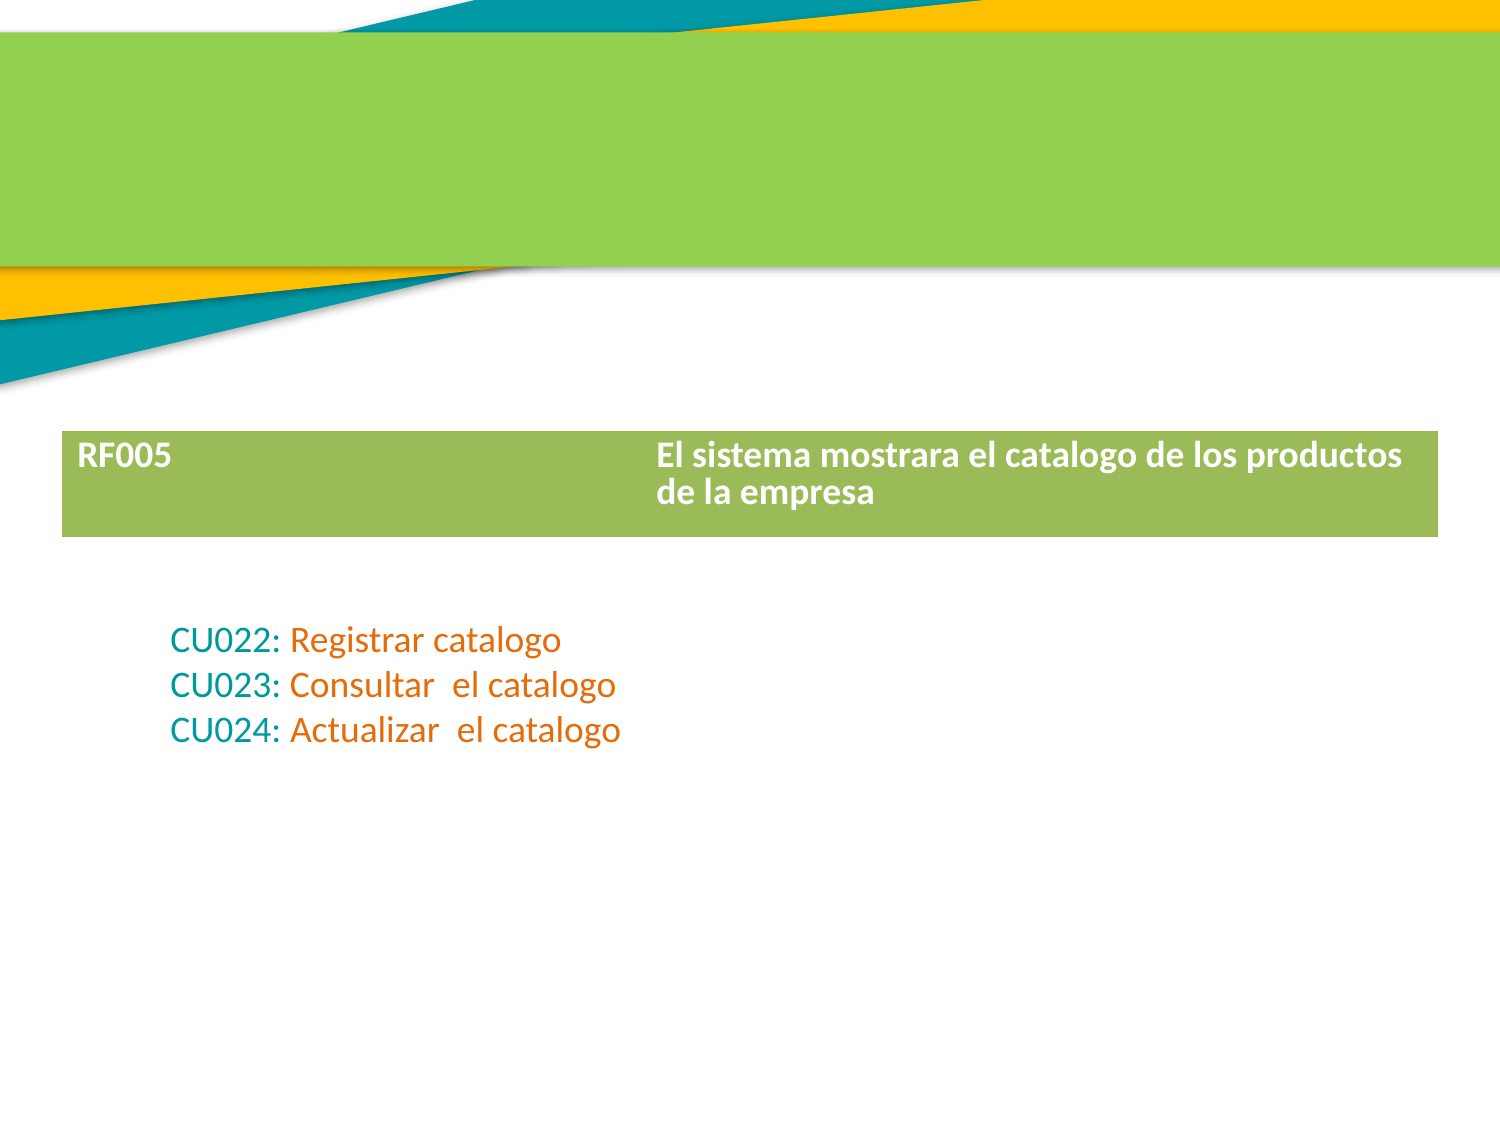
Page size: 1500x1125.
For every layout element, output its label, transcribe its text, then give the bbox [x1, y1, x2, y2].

table_header RF005 [63, 432, 642, 536]
text_box CU022: Registrar catalogo CU023: Consultar el catalogo CU024: Actualizar el catalogo [155, 607, 906, 758]
table_header El sistema mostrara el catalogo de los productos de la empresa [642, 432, 1437, 536]
